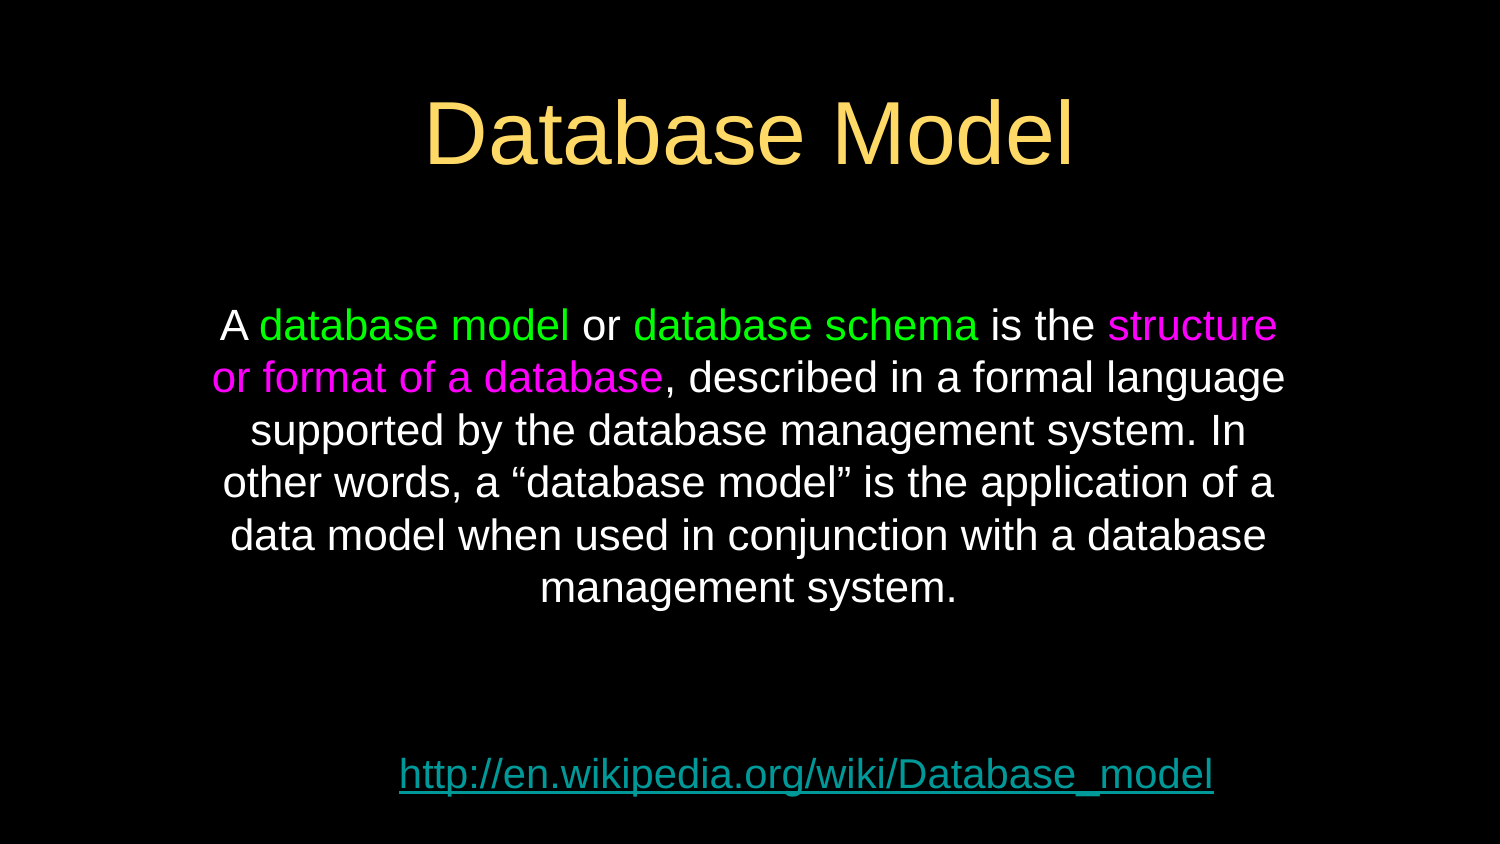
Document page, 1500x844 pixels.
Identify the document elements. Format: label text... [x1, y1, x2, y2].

text_box http://en.wikipedia.org/wiki/Database_model [385, 743, 1227, 801]
text_box A database model or database schema is the structure or format of a database, described in a formal language supported by the database management system. In other words, a “database model” is the application of a data model when used in conjunction with a database management system. [210, 244, 1288, 664]
title Database Model [106, 22, 1393, 235]
